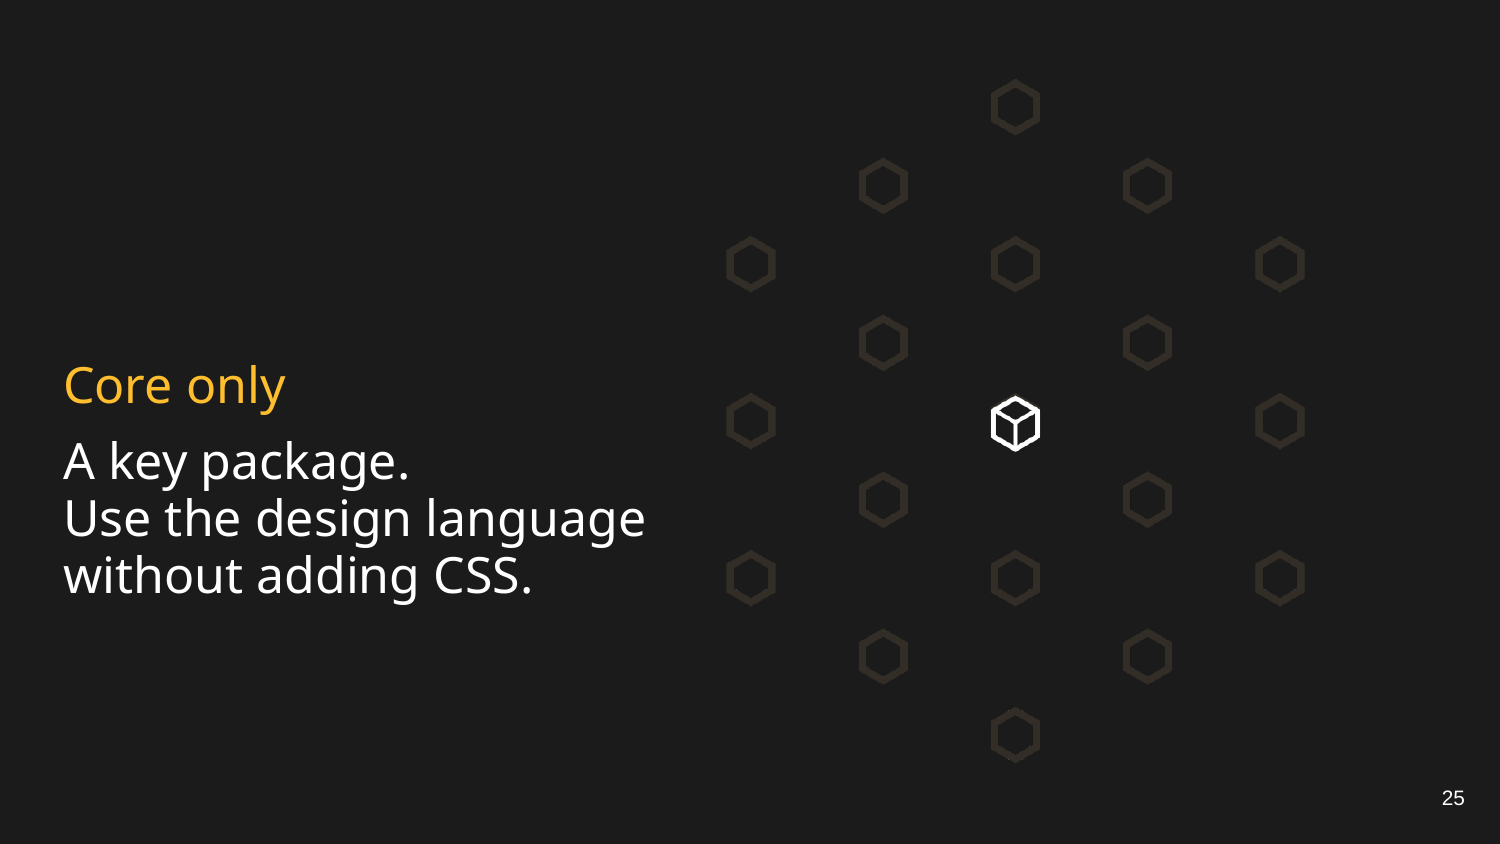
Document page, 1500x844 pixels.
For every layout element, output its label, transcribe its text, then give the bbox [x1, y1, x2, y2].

list A key package. Use the design language without adding CSS. [48, 418, 650, 776]
picture [655, 0, 1500, 844]
title Core only [48, 110, 638, 418]
